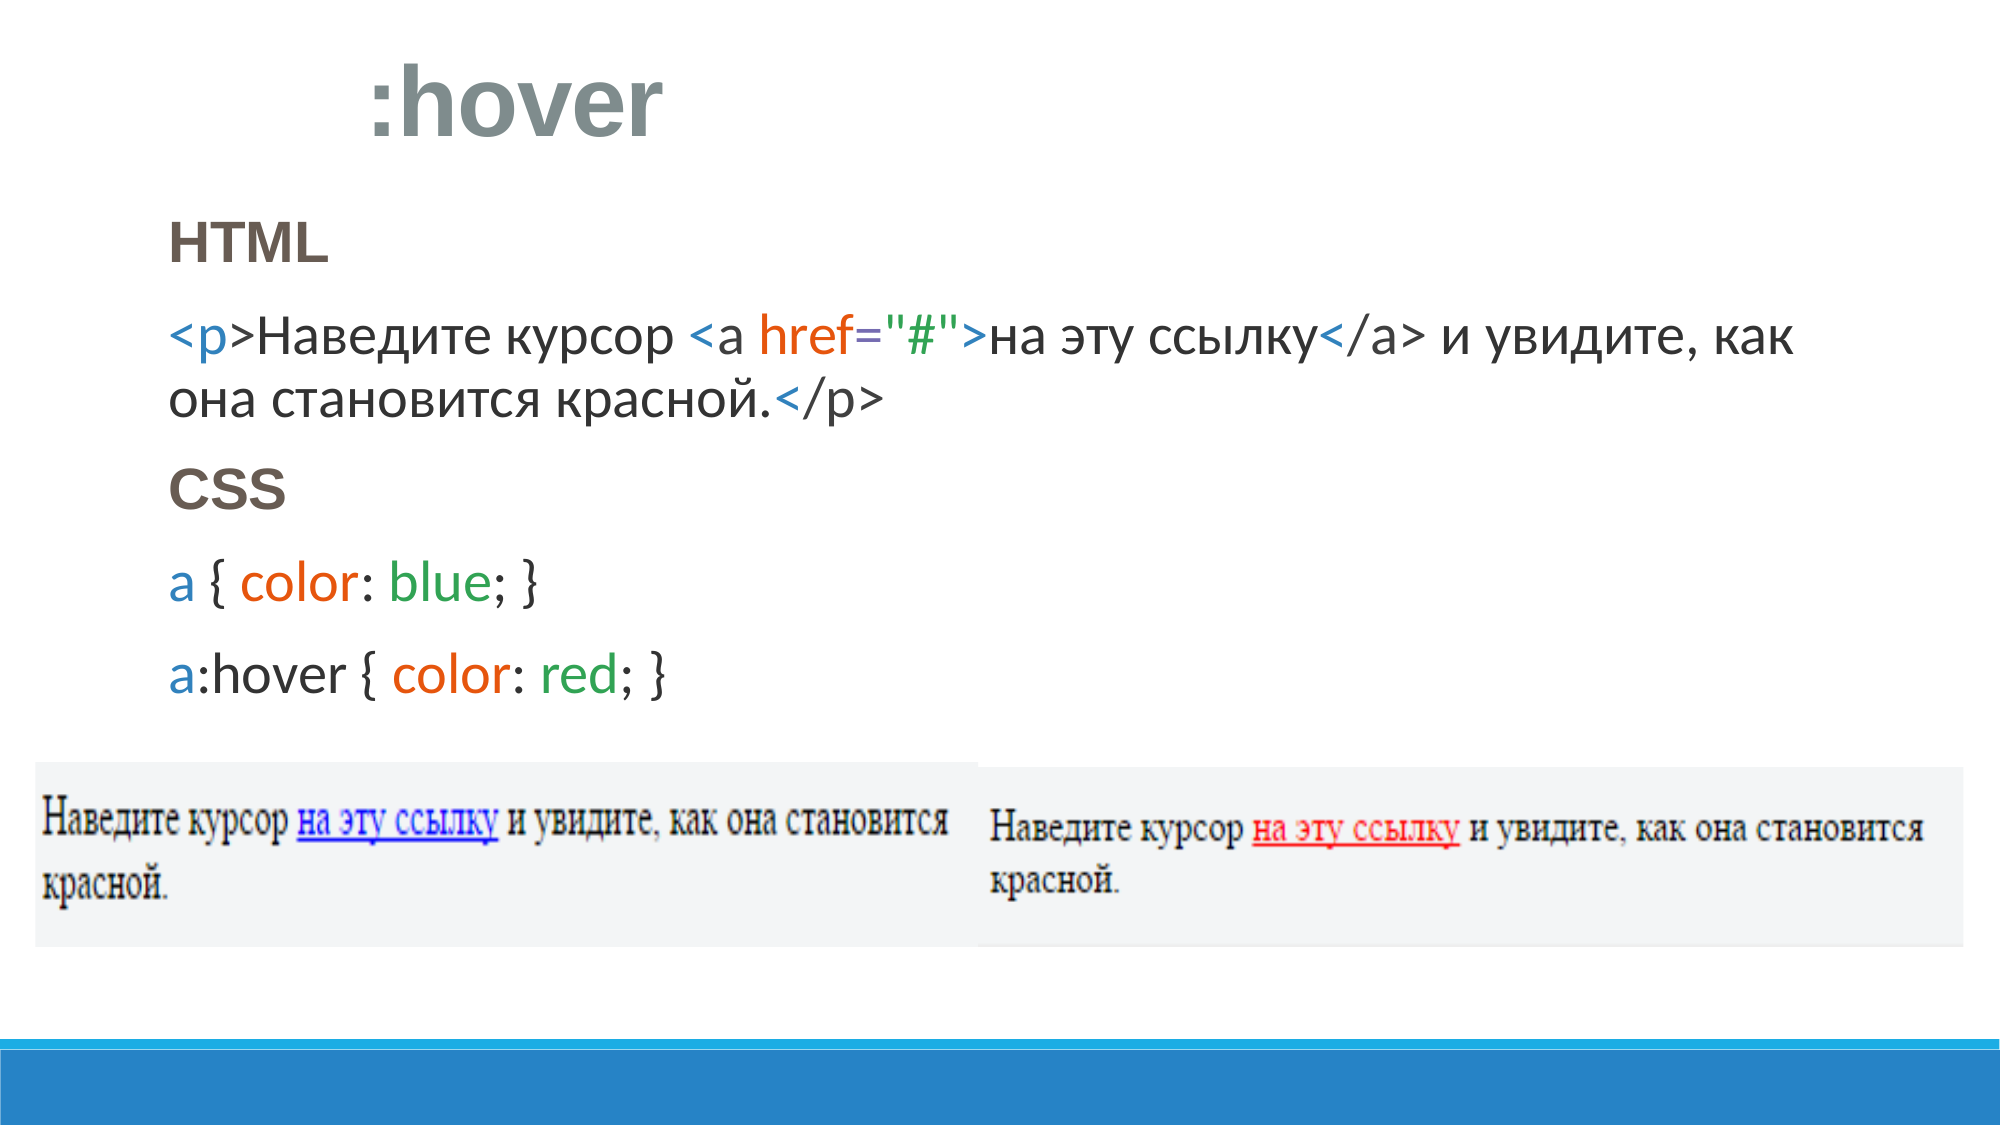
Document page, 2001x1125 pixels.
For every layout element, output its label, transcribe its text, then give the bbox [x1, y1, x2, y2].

picture [34, 762, 1964, 948]
list HTML <p>Наведите курсор <a href="#">на эту ссылку</a> и увидите, как она становится красной.</p> CSS a { color: blue; } a:hover { color: red; } [153, 204, 1804, 549]
title :hover [350, 47, 2000, 285]
